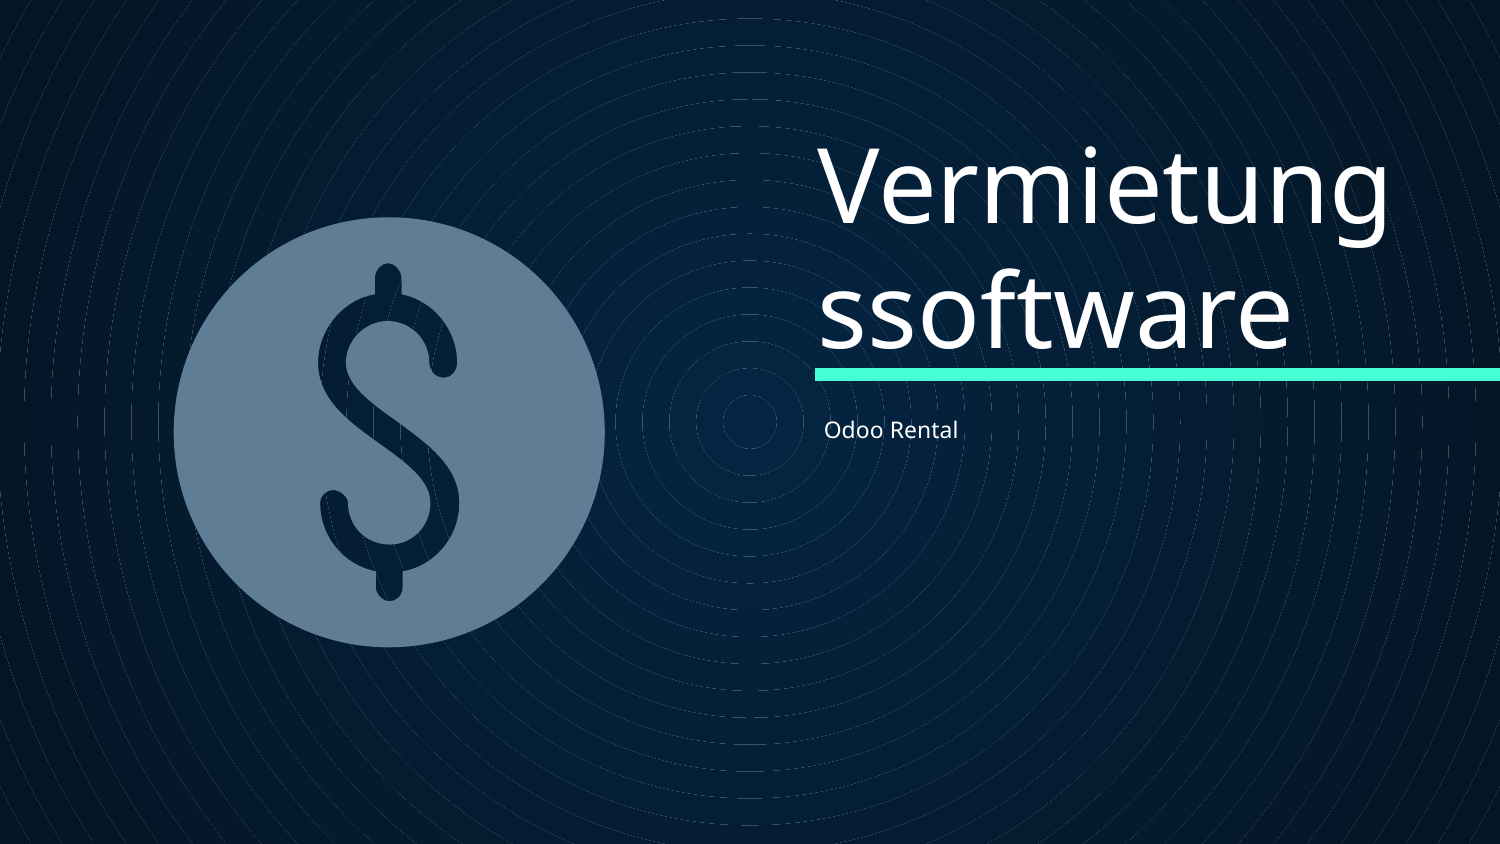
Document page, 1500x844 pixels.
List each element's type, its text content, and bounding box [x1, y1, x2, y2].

subtitle Odoo Rental [808, 400, 1376, 634]
title Vermietungssoftware [802, 285, 1442, 385]
text_box [173, 217, 605, 648]
